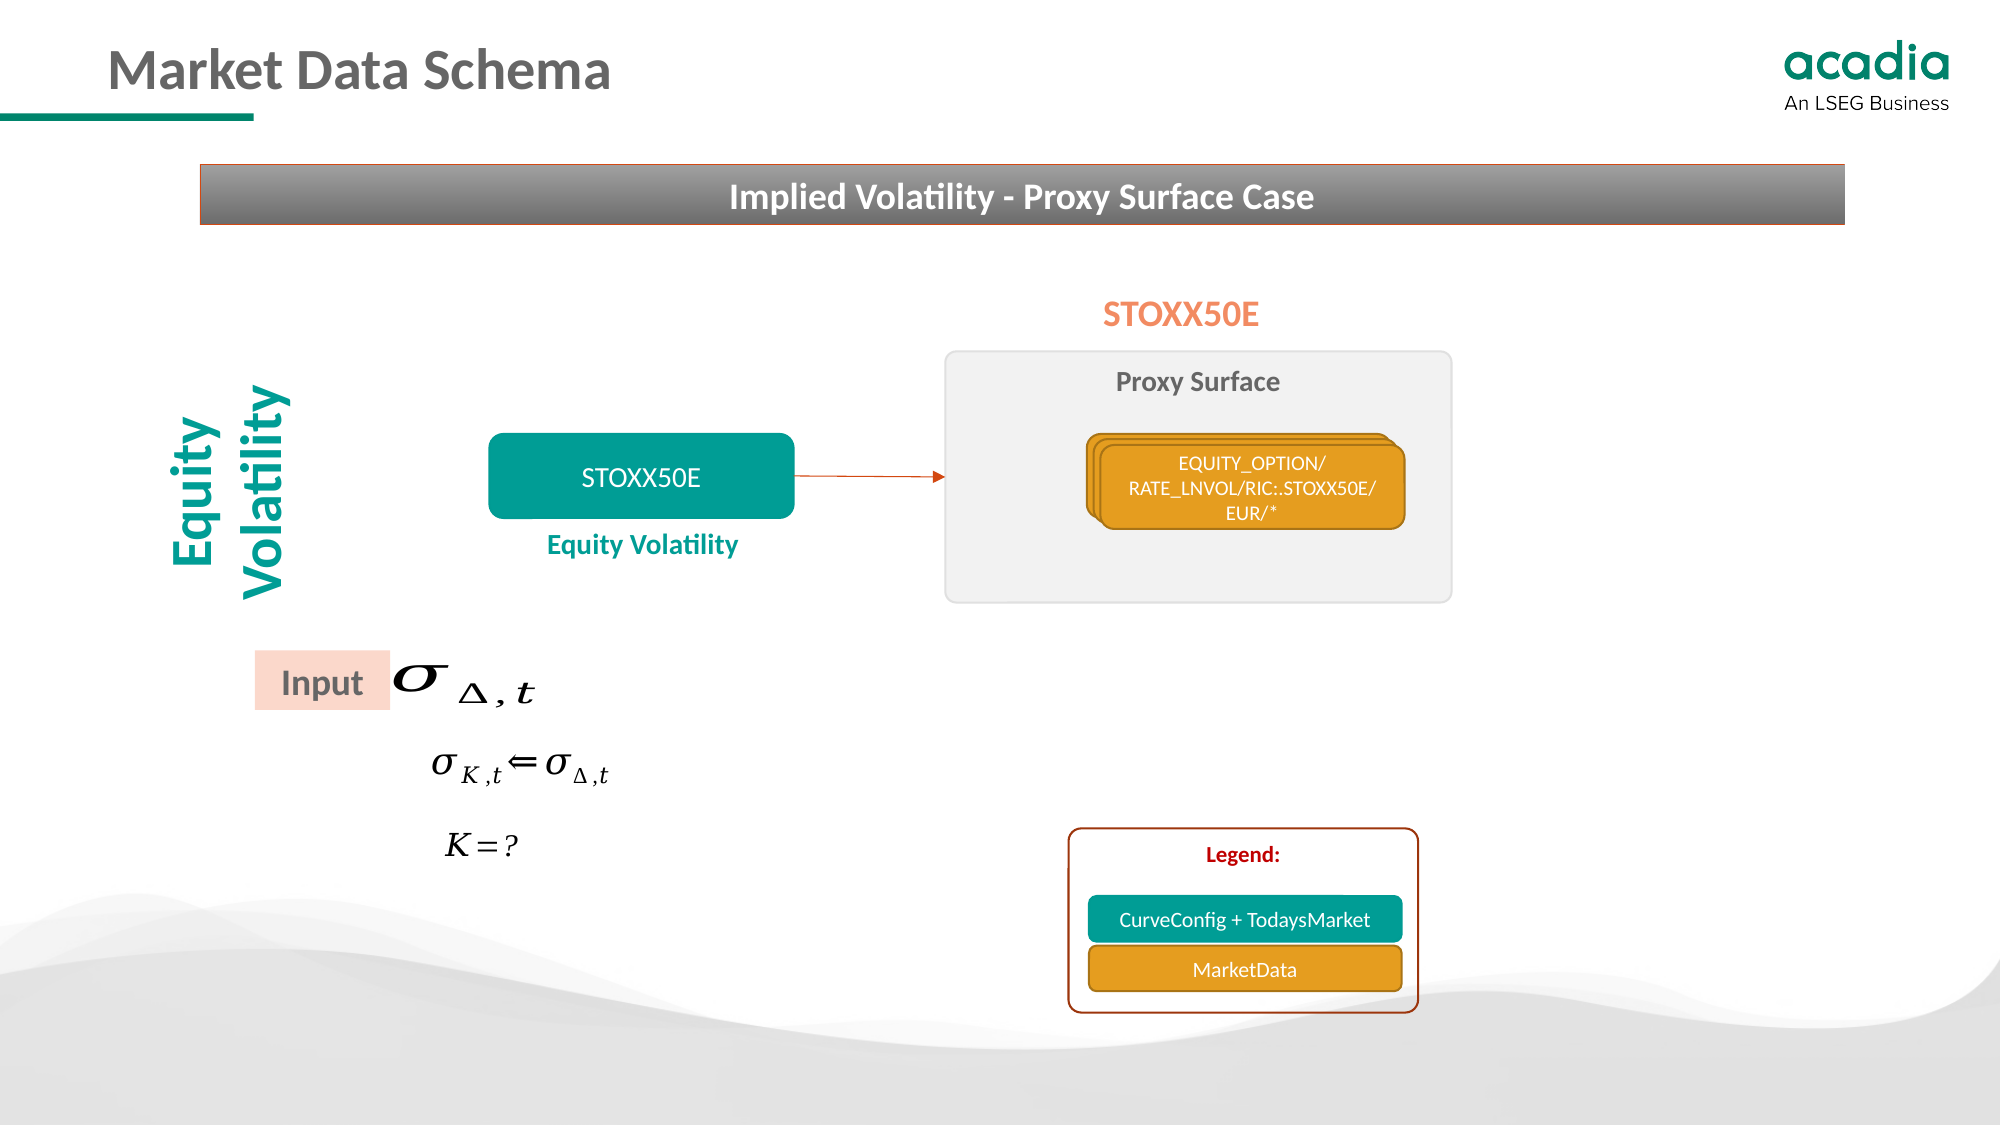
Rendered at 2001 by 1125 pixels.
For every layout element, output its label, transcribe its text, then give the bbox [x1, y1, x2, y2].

text_box STOXX50E [999, 281, 1363, 341]
text_box Proxy Surface [944, 350, 1453, 604]
text_box Implied Volatility - Proxy Surface Case [199, 164, 1845, 225]
text_box Equity Volatility [145, 351, 301, 635]
text_box Equity Volatility [495, 517, 791, 568]
title Market Data Schema [92, 6, 1606, 110]
text_box EQUITY_OPTION/RATE_LNVOL/RIC:.STOXX50E/EUR/* [1099, 443, 1406, 530]
text_box FX/RATE/EUR/USD [1085, 432, 1389, 518]
text_box FX/RATE/EUR/USD [1092, 438, 1397, 523]
text_box STOXX50E [488, 432, 795, 517]
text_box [1068, 828, 1419, 1013]
text_box Input [254, 650, 391, 710]
picture [1775, 32, 1958, 118]
